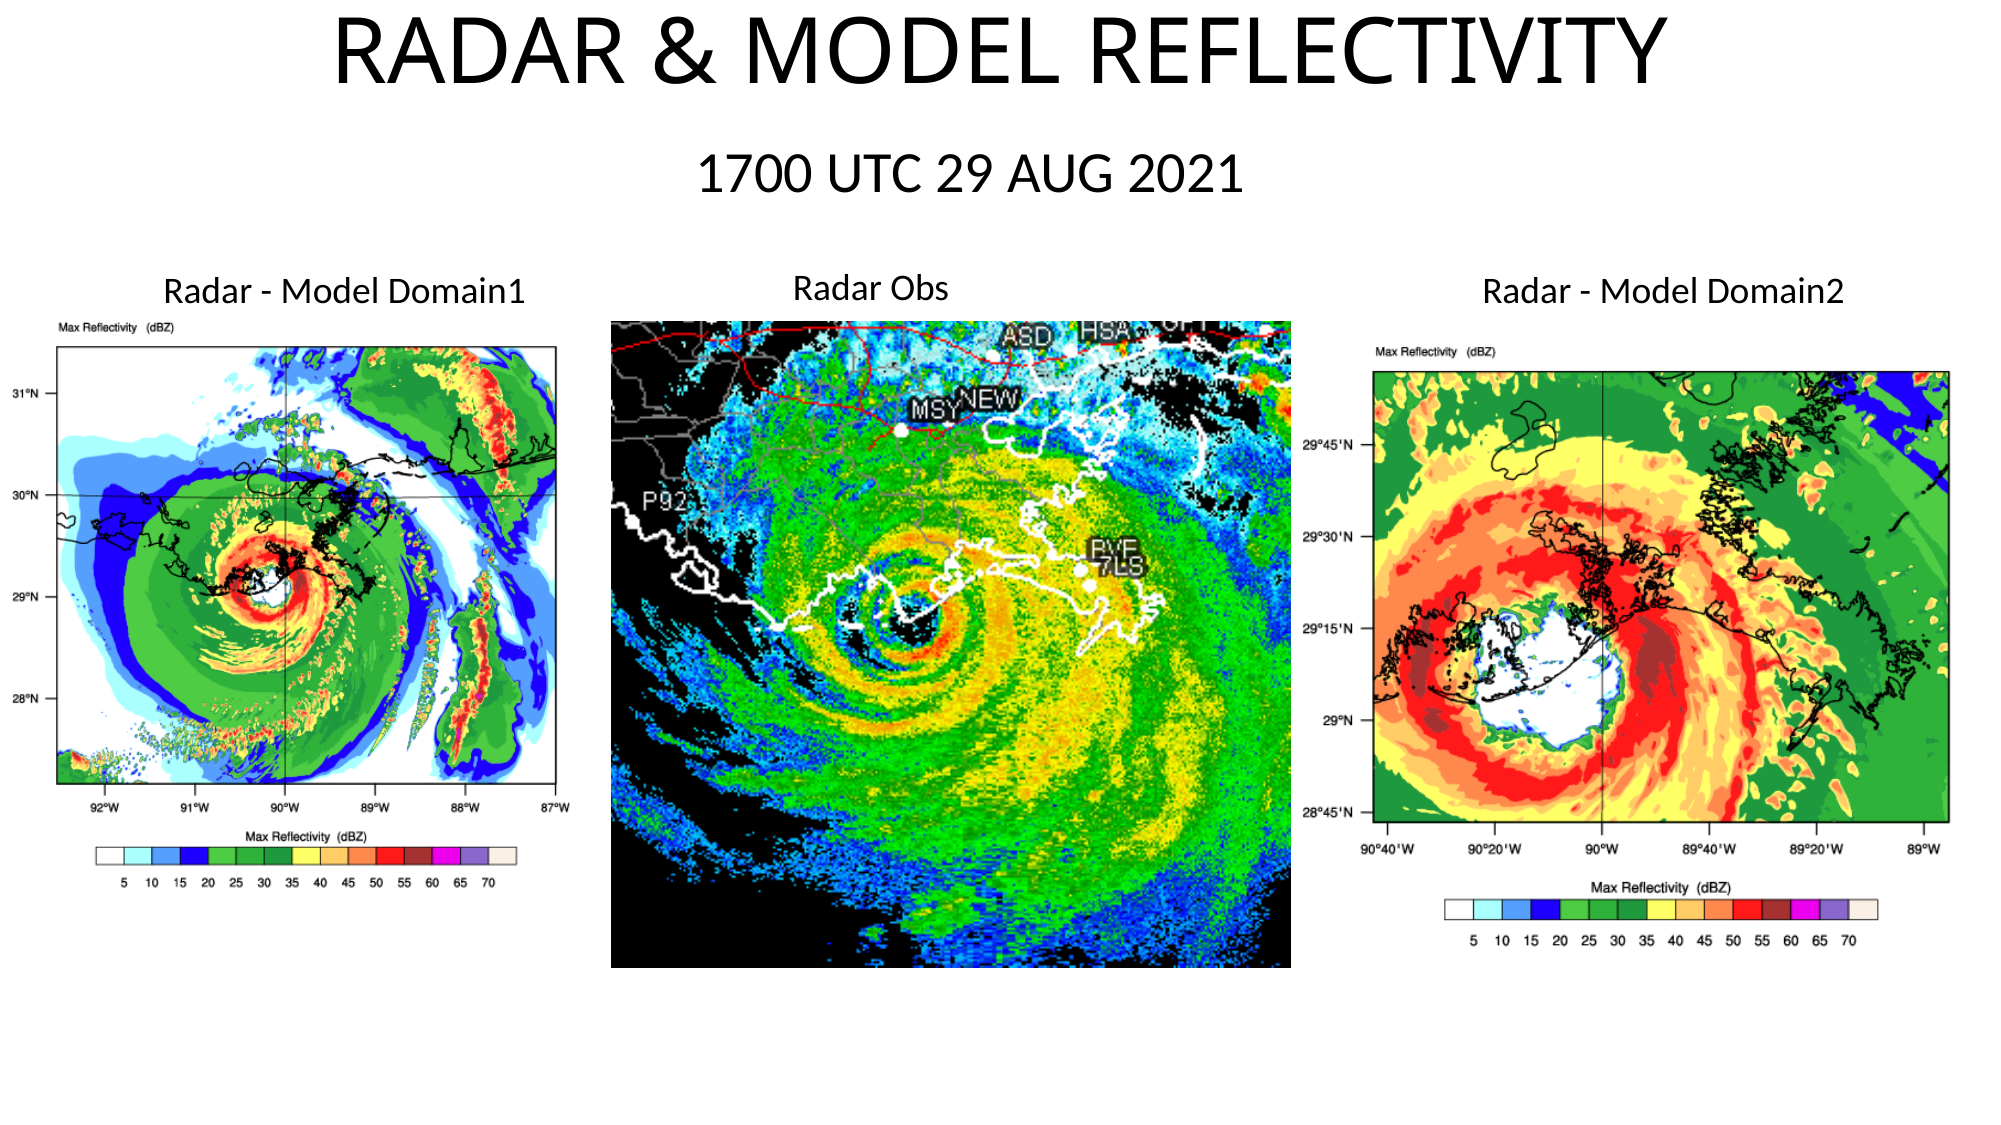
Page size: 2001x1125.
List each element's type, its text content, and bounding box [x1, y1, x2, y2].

title RADAR & MODEL REFLECTIVITY [137, 0, 1863, 116]
text_box 1700 UTC 29 AUG 2021 [680, 126, 1349, 212]
picture [611, 321, 1973, 968]
text_box Radar Obs [778, 255, 965, 316]
picture [0, 312, 588, 902]
text_box Radar - Model Domain2 [1467, 259, 1861, 319]
text_box Radar - Model Domain1 [148, 259, 542, 312]
